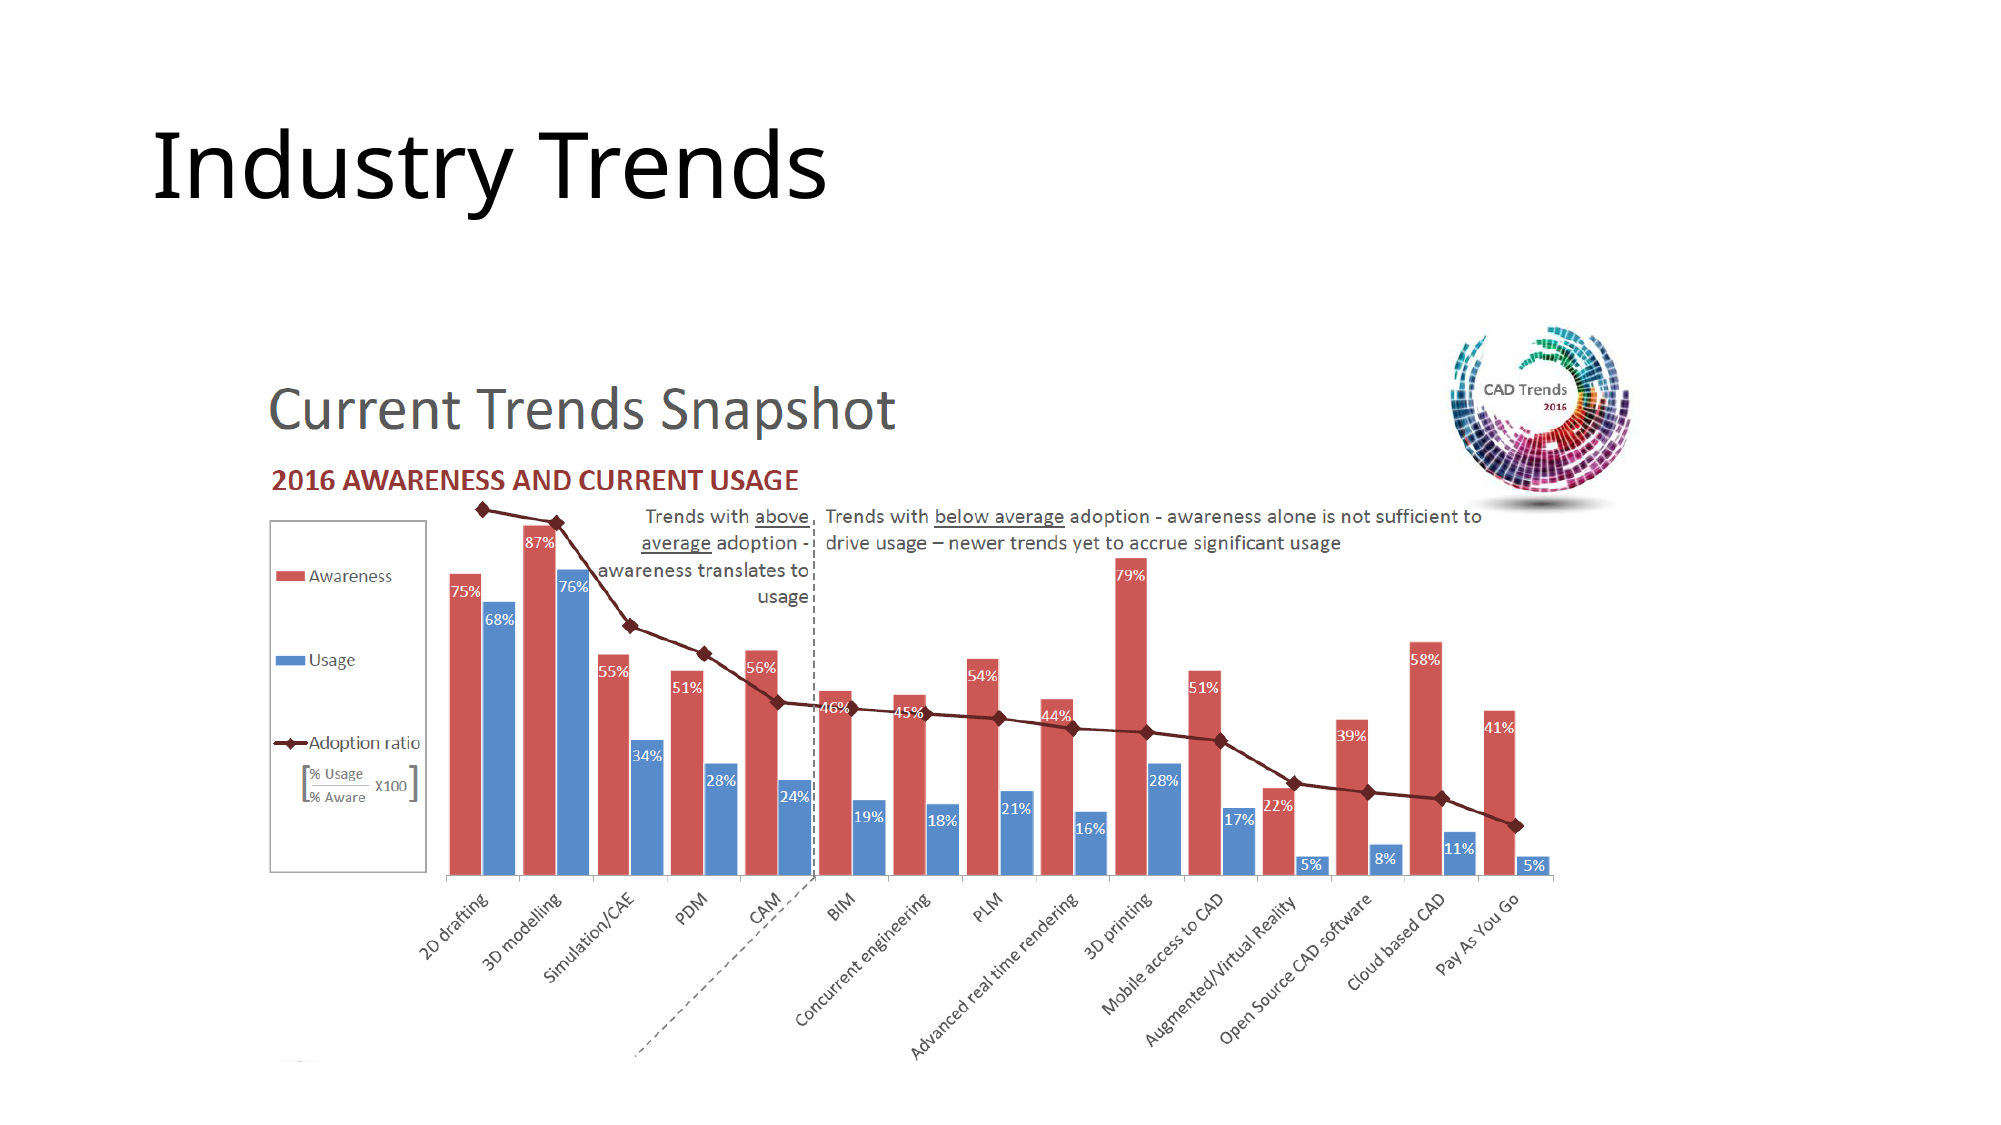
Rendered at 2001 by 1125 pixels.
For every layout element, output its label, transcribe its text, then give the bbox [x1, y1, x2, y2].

picture [160, 299, 1654, 1062]
title Industry Trends [137, 59, 1863, 278]
